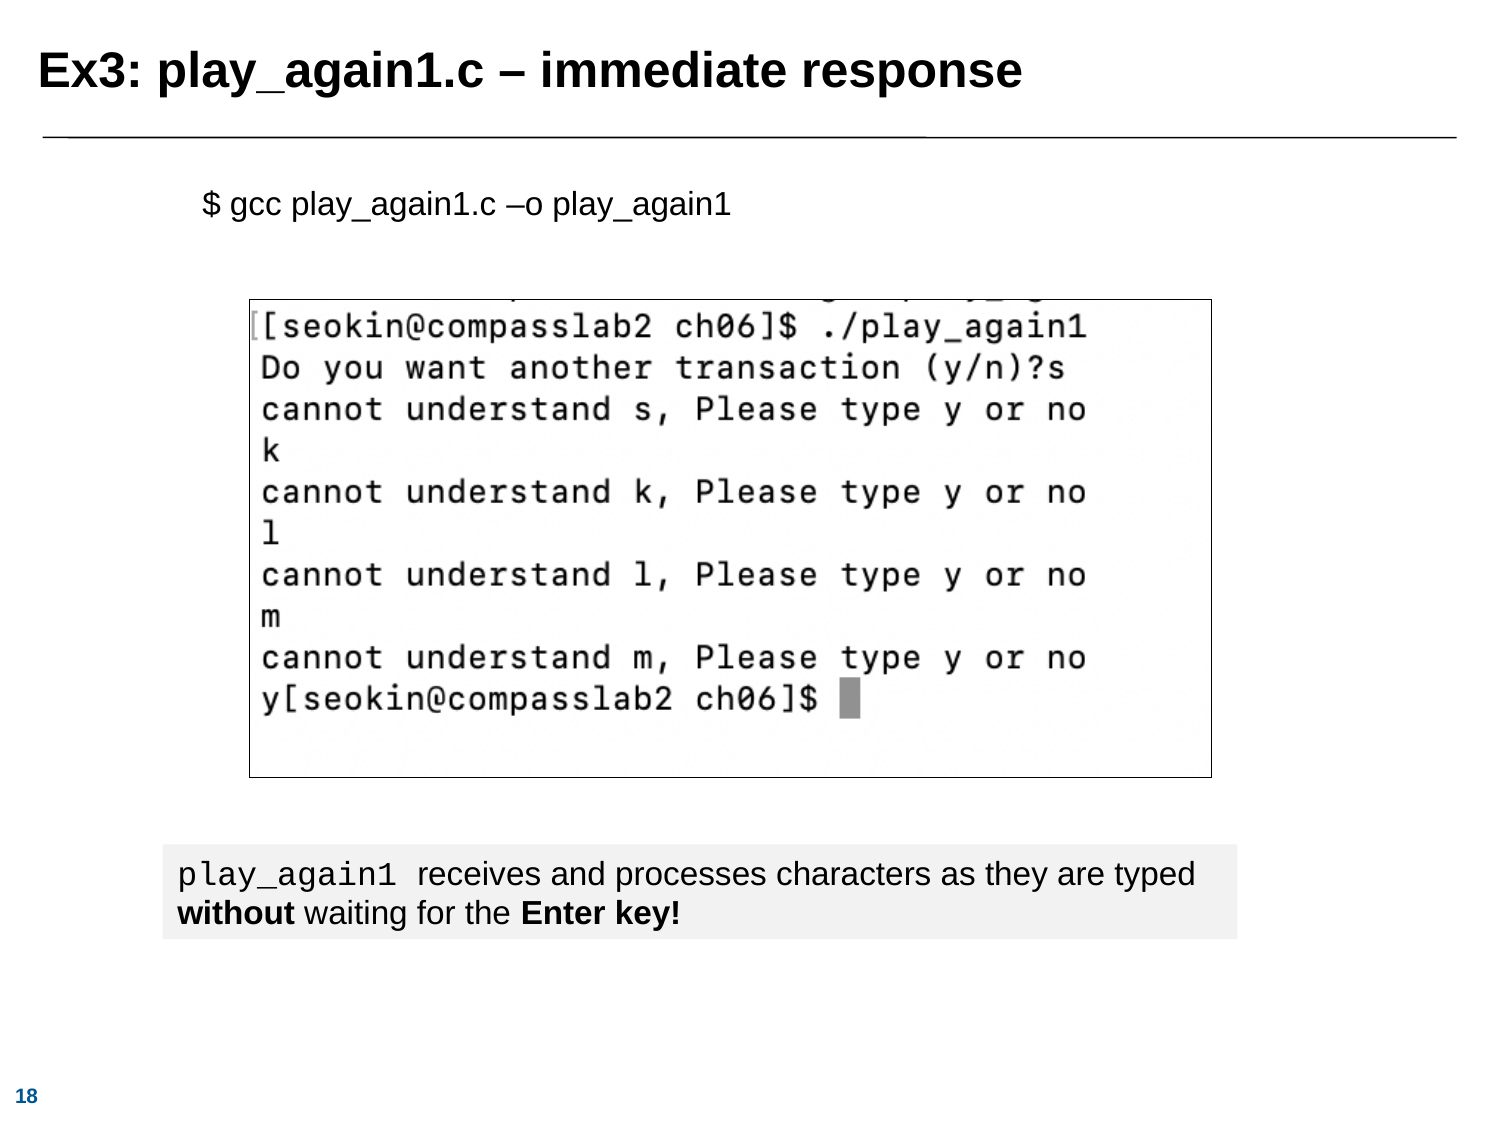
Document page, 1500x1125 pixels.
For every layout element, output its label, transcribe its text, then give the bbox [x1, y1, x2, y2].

picture [249, 299, 1212, 778]
title Ex3: play_again1.c – immediate response [37, 37, 1450, 113]
text_box play_again1 receives and processes characters as they are typed without waiting for the Enter key! [162, 844, 1238, 940]
slide_number 18 [0, 1074, 83, 1120]
text_box $ gcc play_again1.c –o play_again1 [187, 174, 956, 270]
